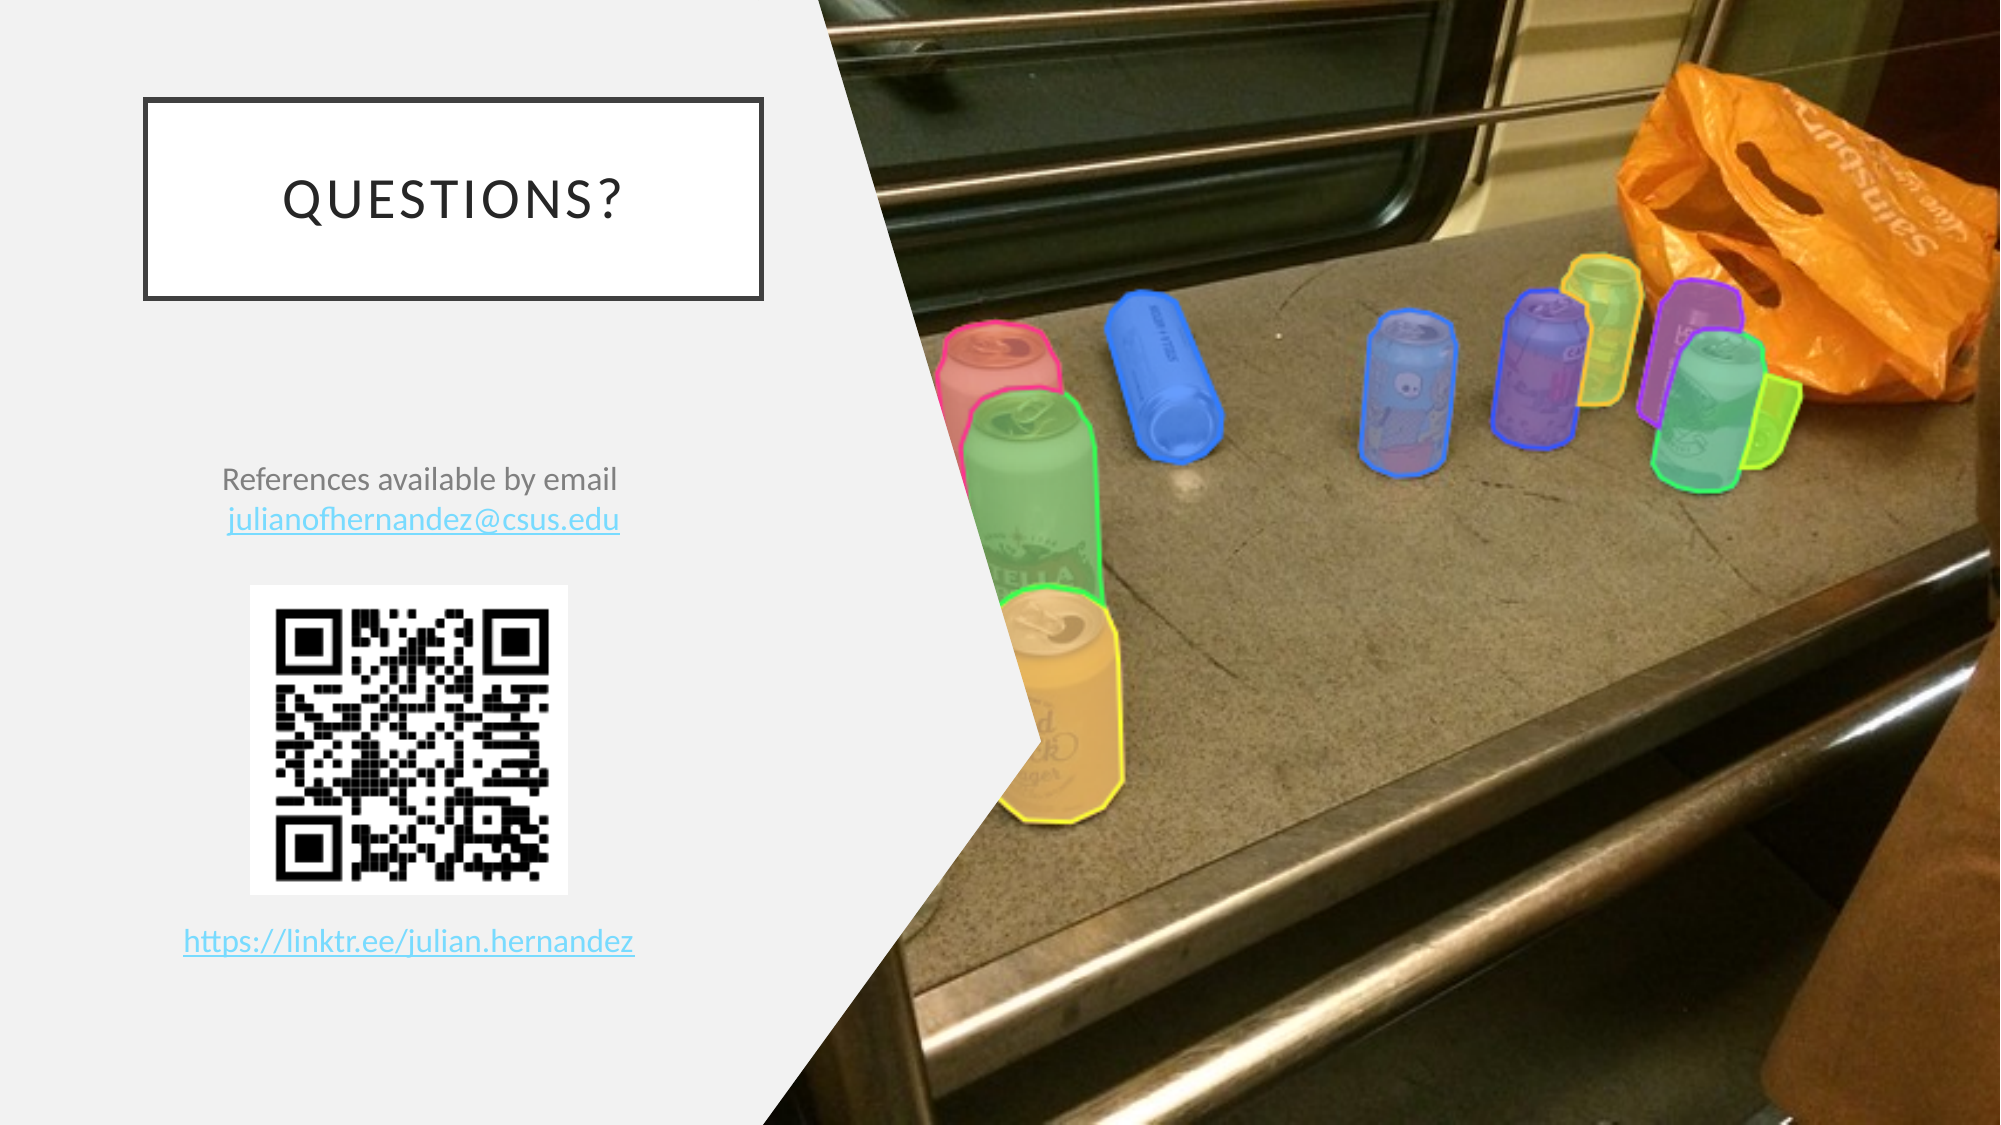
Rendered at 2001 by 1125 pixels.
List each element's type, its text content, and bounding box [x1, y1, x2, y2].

picture [758, 0, 2000, 1125]
title Questions? [143, 97, 758, 301]
picture [250, 585, 568, 895]
list https://linktr.ee/julian.hernandez [145, 911, 673, 1092]
text_box References available by email julianofhernandez@csus.edu [89, 450, 758, 631]
